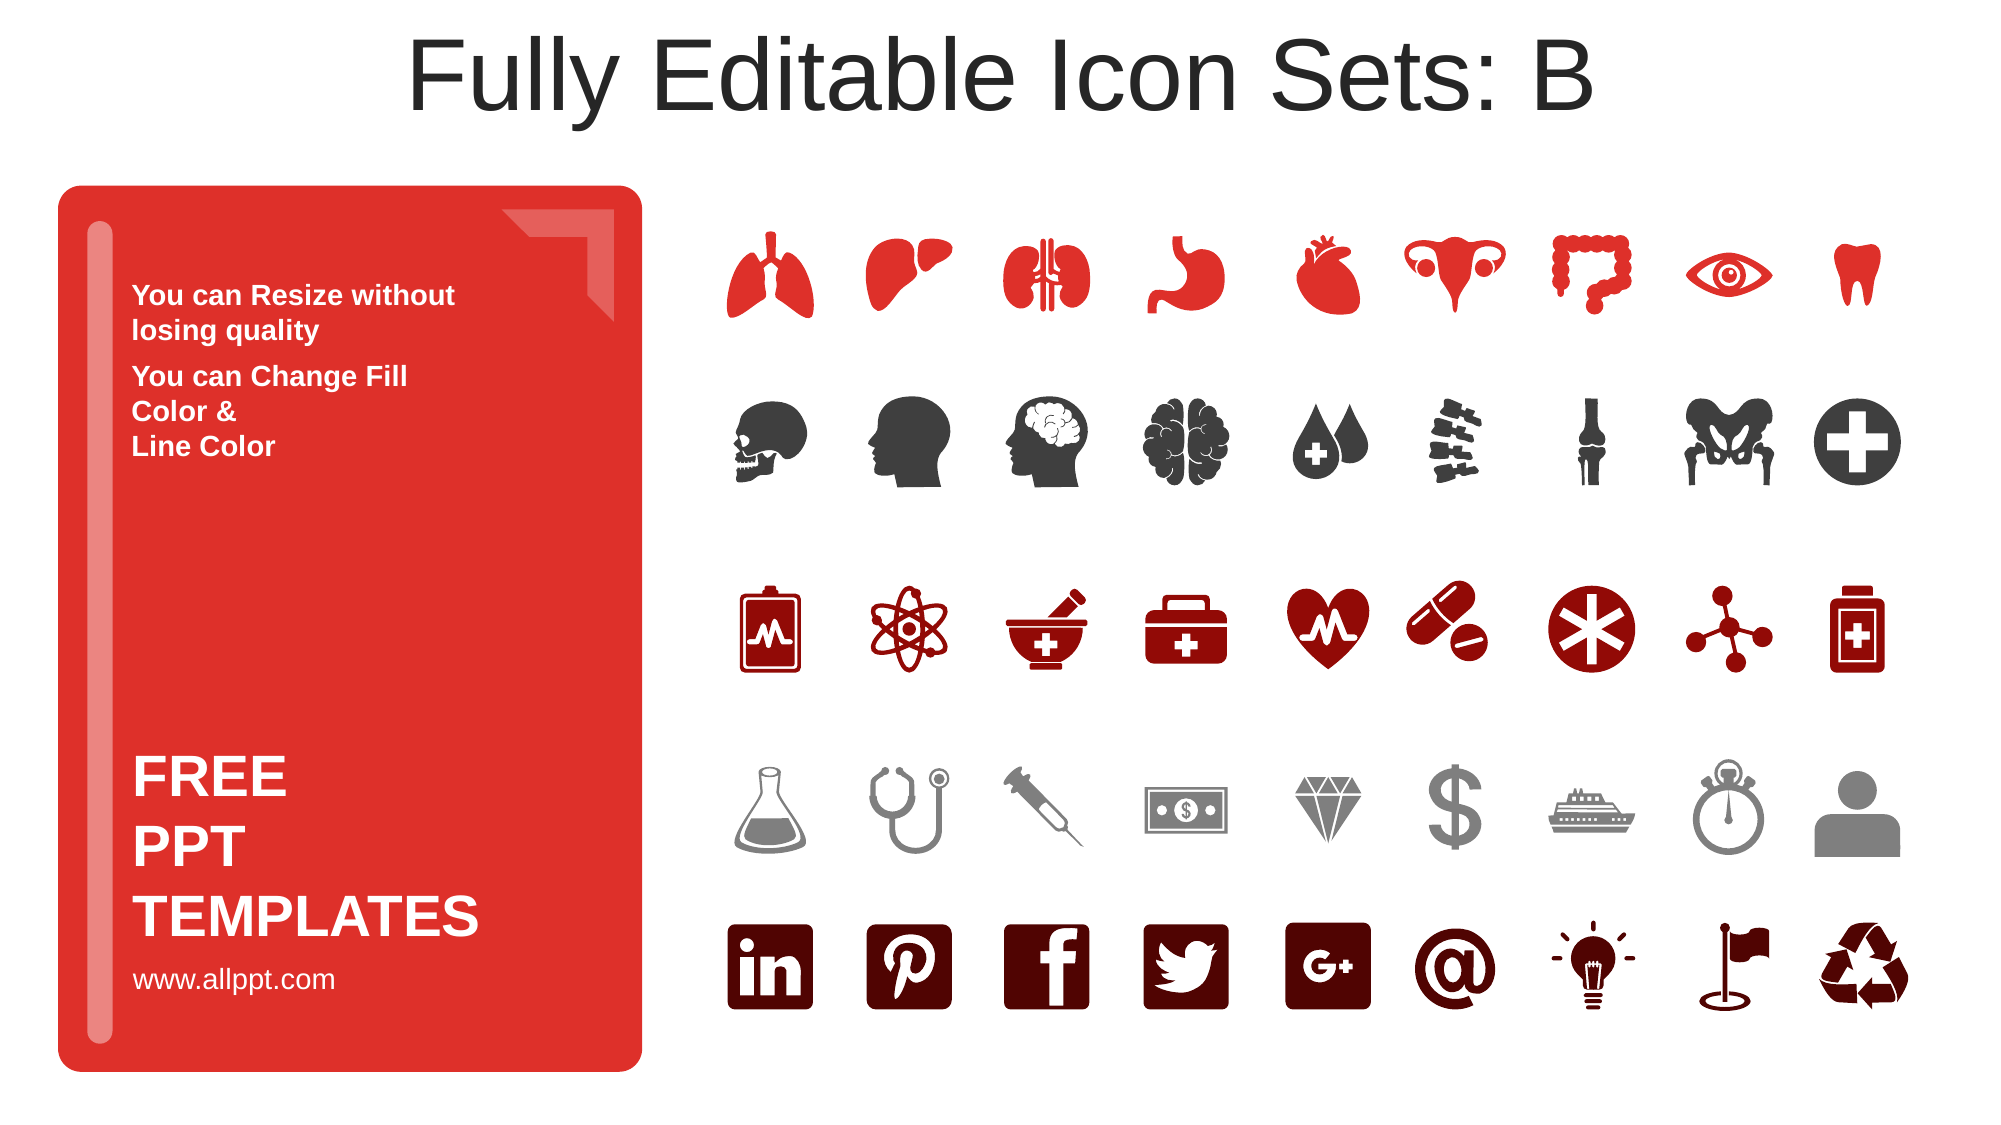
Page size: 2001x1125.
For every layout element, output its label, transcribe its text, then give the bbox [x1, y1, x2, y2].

text_box [1684, 251, 1775, 299]
text_box [1684, 584, 1774, 674]
text_box [1002, 237, 1092, 313]
text_box [869, 584, 949, 674]
text_box [865, 923, 953, 1011]
text_box [1683, 397, 1776, 487]
text_box [868, 765, 951, 855]
text_box [726, 923, 814, 1011]
text_box [1698, 921, 1771, 1012]
text_box [1833, 242, 1882, 308]
text_box [1144, 593, 1228, 625]
text_box [1691, 758, 1766, 856]
text_box [1141, 397, 1231, 487]
text_box [1813, 813, 1902, 858]
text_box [1428, 398, 1482, 486]
text_box [1623, 955, 1637, 962]
text_box [1836, 769, 1878, 811]
text_box [1286, 587, 1371, 671]
text_box [1547, 584, 1637, 674]
text_box [1293, 775, 1364, 844]
text_box [1569, 935, 1617, 1011]
text_box [732, 400, 809, 484]
text_box [1144, 786, 1229, 835]
text_box [1427, 763, 1483, 851]
text_box [1002, 765, 1085, 848]
text_box [1413, 927, 1497, 1011]
text_box [1291, 400, 1370, 481]
text_box [1403, 235, 1507, 316]
text_box [1142, 923, 1230, 1011]
text_box [1550, 955, 1564, 962]
text_box [733, 765, 808, 855]
text_box [1284, 921, 1372, 1011]
text_box [1550, 233, 1633, 316]
text_box [1405, 579, 1477, 646]
text_box [1616, 931, 1628, 943]
text_box [725, 230, 815, 320]
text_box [868, 396, 951, 488]
text_box [1295, 233, 1362, 316]
text_box [1590, 919, 1597, 933]
text_box [1576, 397, 1607, 487]
text_box [1547, 787, 1637, 834]
text_box [864, 237, 954, 312]
text_box [1144, 626, 1228, 665]
text_box [1146, 235, 1226, 315]
text_box [1004, 587, 1089, 671]
text_box [738, 584, 802, 674]
text_box [1004, 395, 1089, 489]
text_box [1449, 622, 1489, 663]
list Fully Editable Icon Sets: B [53, 20, 1952, 140]
text_box [1812, 397, 1902, 487]
text_box [1818, 921, 1910, 1013]
text_box [1559, 931, 1571, 943]
text_box [1829, 584, 1886, 674]
text_box [1003, 923, 1091, 1011]
